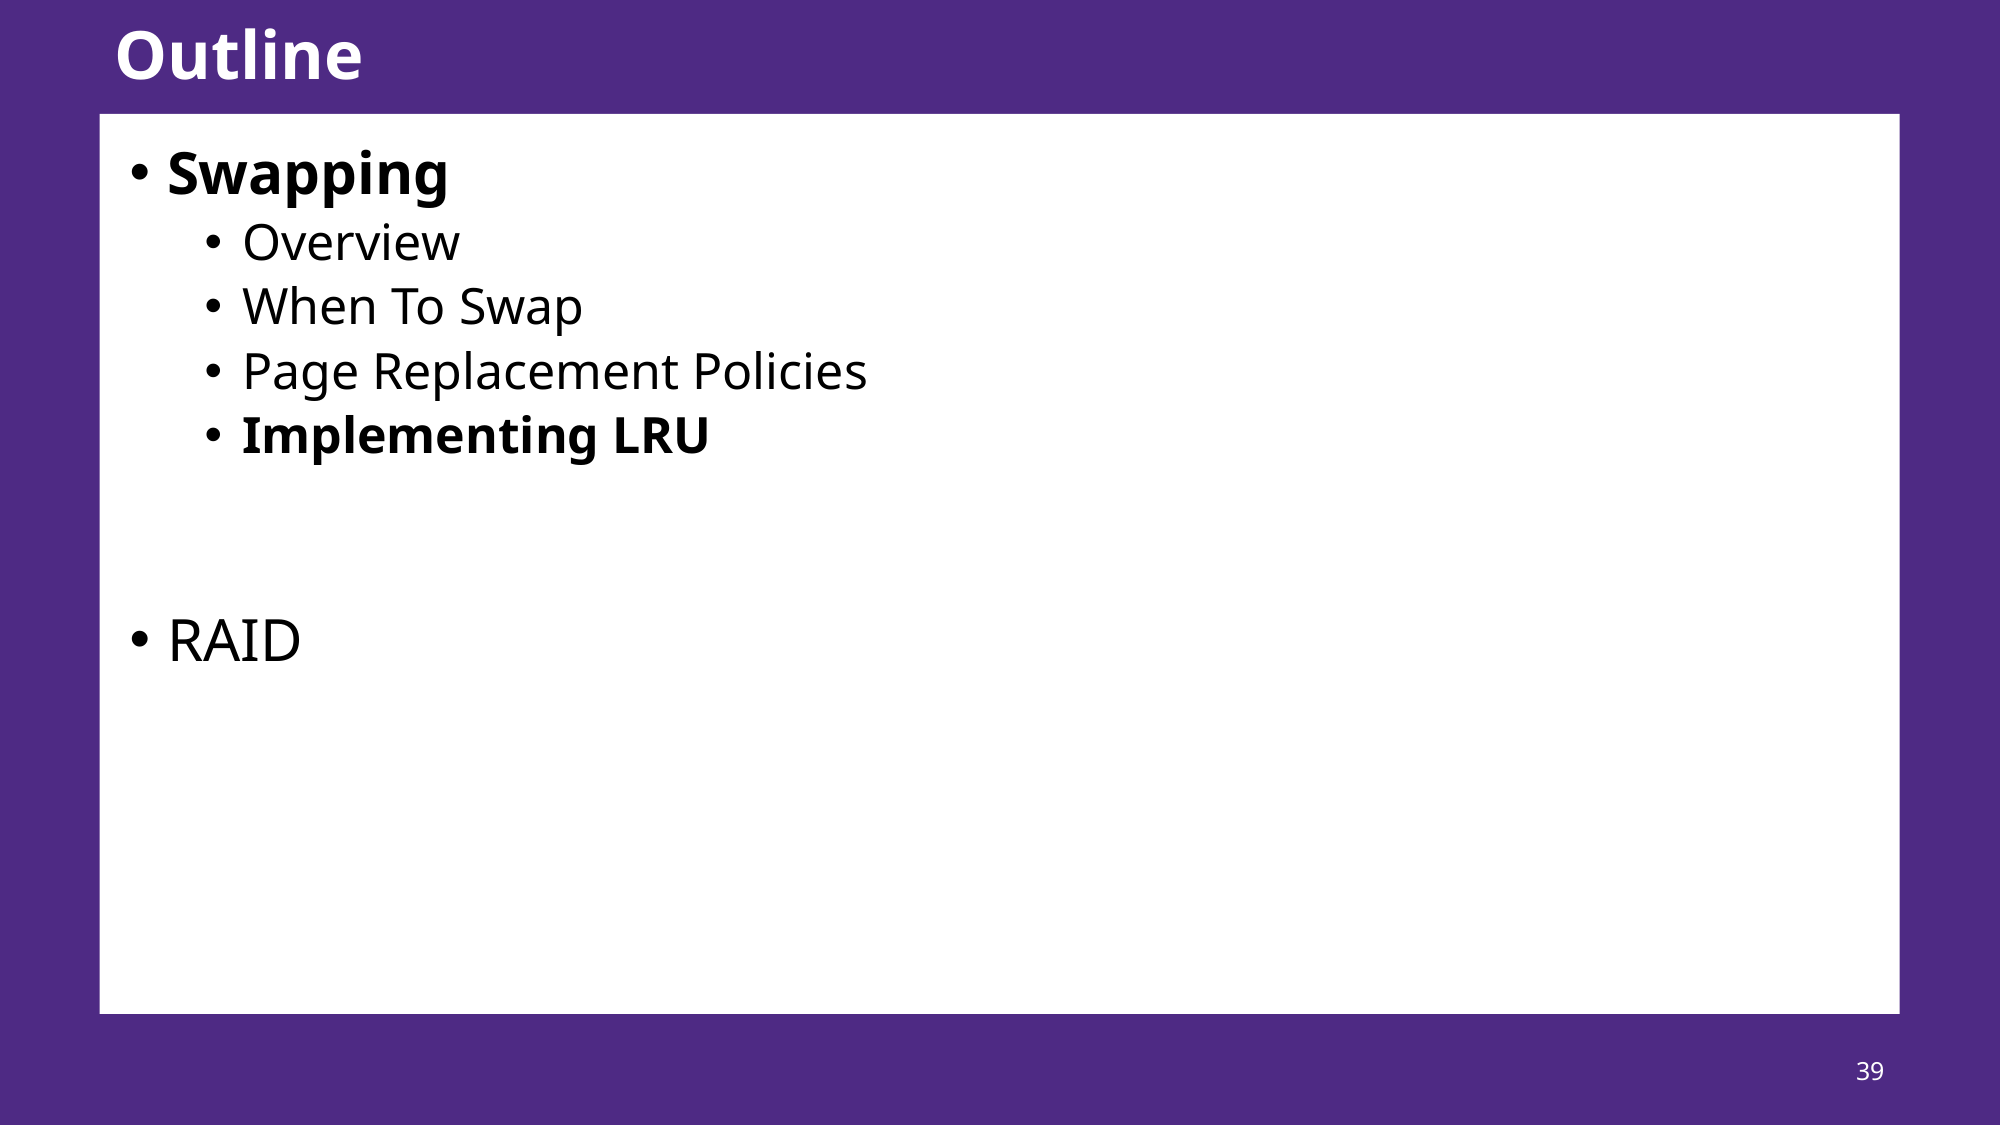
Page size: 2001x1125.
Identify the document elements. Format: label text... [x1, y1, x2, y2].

title Outline [99, 1, 1900, 114]
slide_number 39 [1749, 1042, 1900, 1103]
list Swapping Overview When To Swap Page Replacement Policies Implementing LRU RAID [99, 114, 1900, 1014]
